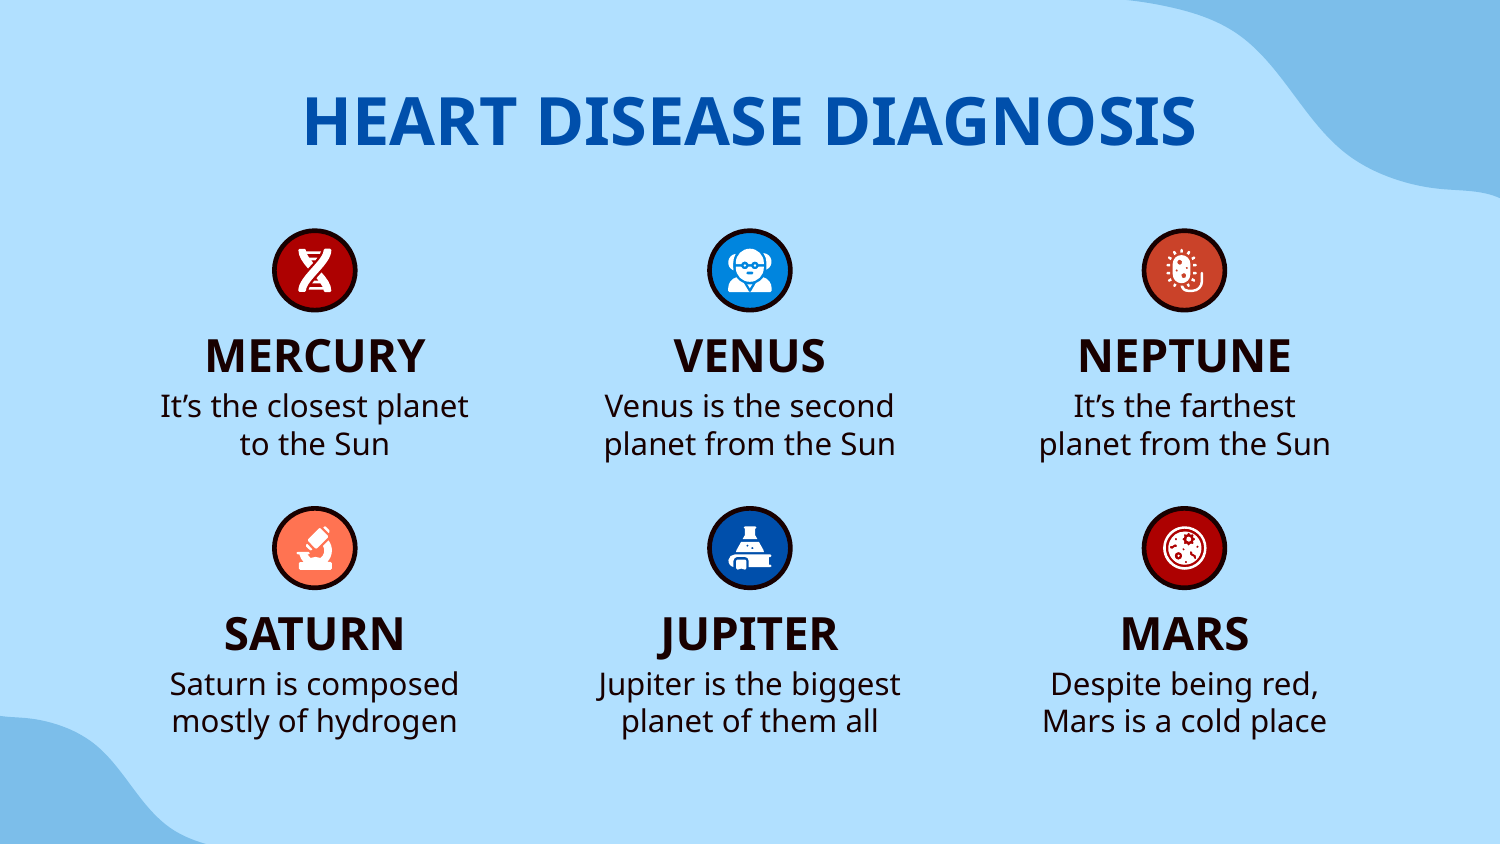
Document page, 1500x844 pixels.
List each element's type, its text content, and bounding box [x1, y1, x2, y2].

subtitle It’s the closest planet to the Sun [145, 382, 485, 465]
subtitle Jupiter is the biggest planet of them all [580, 660, 920, 743]
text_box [1155, 526, 1207, 570]
title HEART DISEASE DIAGNOSIS [117, 63, 1382, 161]
subtitle Despite being red, Mars is a cold place [1015, 660, 1355, 743]
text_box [296, 526, 334, 571]
subtitle NEPTUNE [1014, 323, 1355, 386]
text_box [1144, 230, 1225, 311]
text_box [1165, 248, 1204, 293]
text_box [709, 230, 791, 311]
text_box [727, 526, 772, 570]
text_box [274, 230, 356, 311]
text_box [274, 508, 356, 588]
subtitle Venus is the second planet from the Sun [580, 382, 920, 465]
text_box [298, 248, 332, 293]
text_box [725, 248, 775, 293]
subtitle It’s the farthest planet from the Sun [1015, 382, 1355, 465]
text_box [709, 508, 791, 588]
text_box [1144, 508, 1225, 588]
subtitle Saturn is composed mostly of hydrogen [145, 663, 485, 743]
subtitle MARS [1014, 601, 1355, 663]
subtitle VENUS [579, 323, 920, 386]
subtitle JUPITER [579, 601, 920, 663]
subtitle MERCURY [145, 323, 485, 382]
subtitle SATURN [145, 601, 485, 663]
